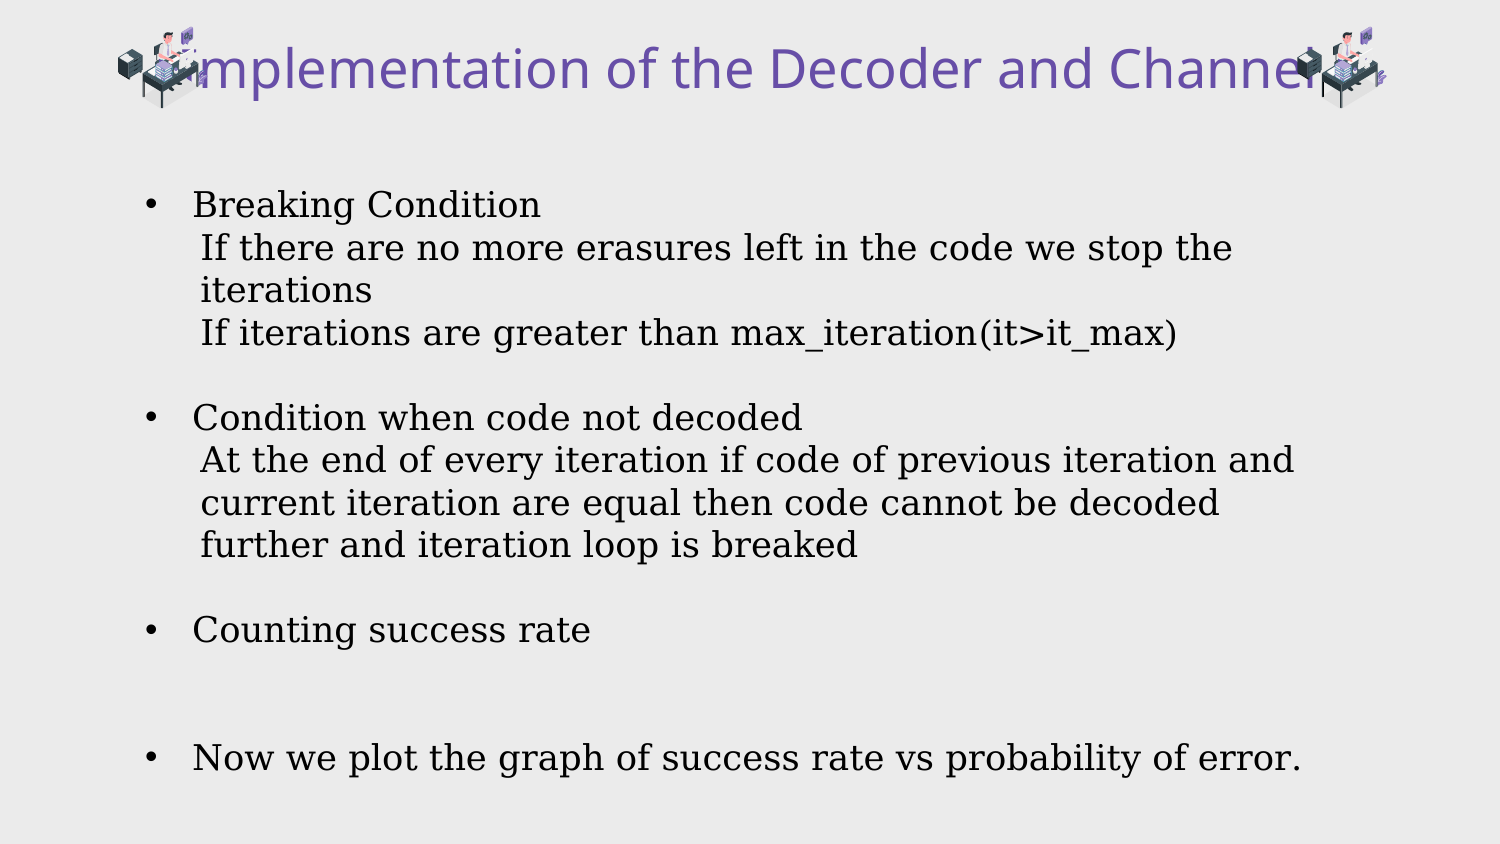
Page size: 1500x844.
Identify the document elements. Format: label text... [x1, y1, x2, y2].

text_box Implementation of the Decoder and Channel [119, 19, 1381, 115]
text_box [117, 26, 209, 110]
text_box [1296, 26, 1388, 110]
